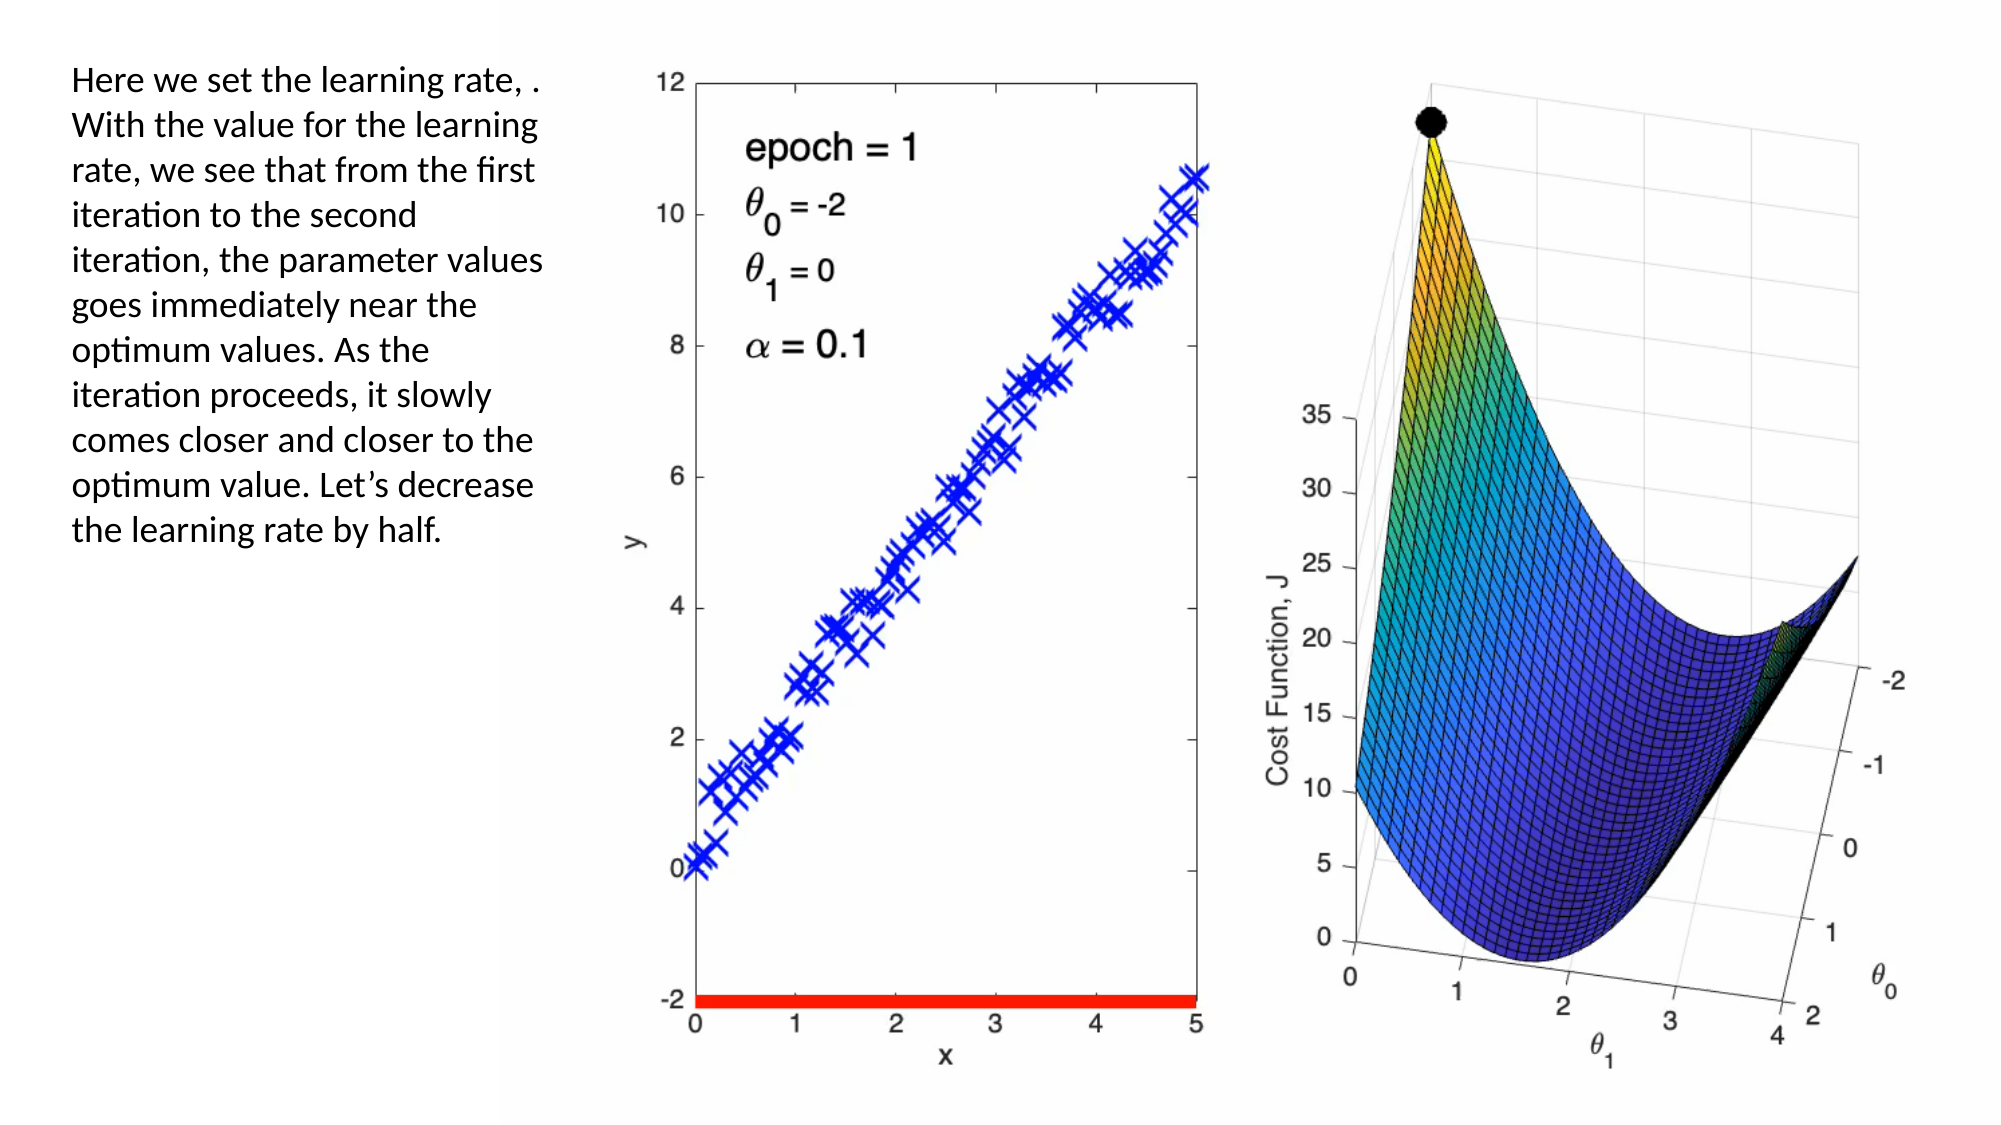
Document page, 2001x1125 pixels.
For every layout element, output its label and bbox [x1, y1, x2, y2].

text_box [499, 0, 2000, 1125]
